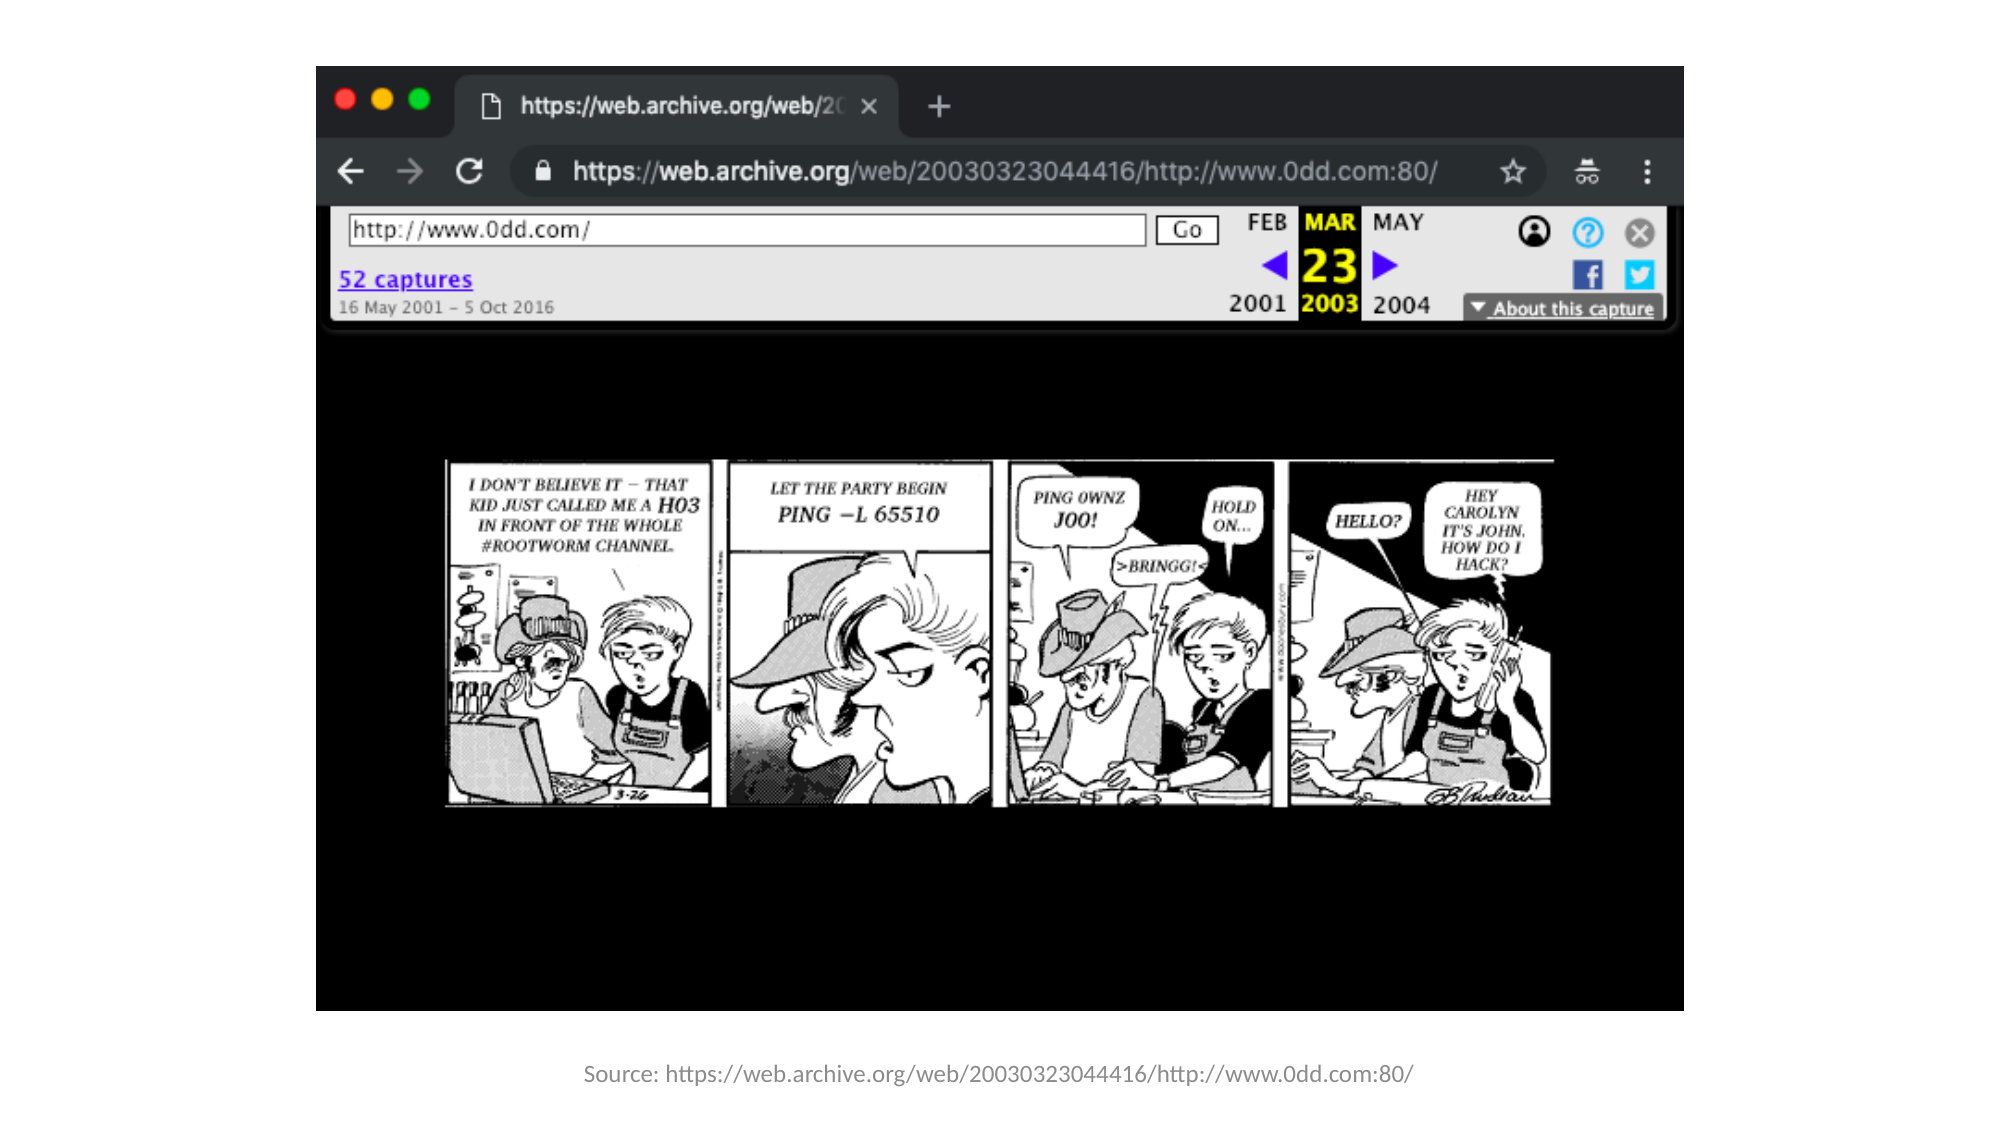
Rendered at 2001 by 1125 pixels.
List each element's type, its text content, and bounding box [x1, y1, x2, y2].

picture [316, 66, 1684, 1011]
footer Source: https://web.archive.org/web/20030323044416/http://www.0dd.com:80/ [544, 1042, 1456, 1103]
